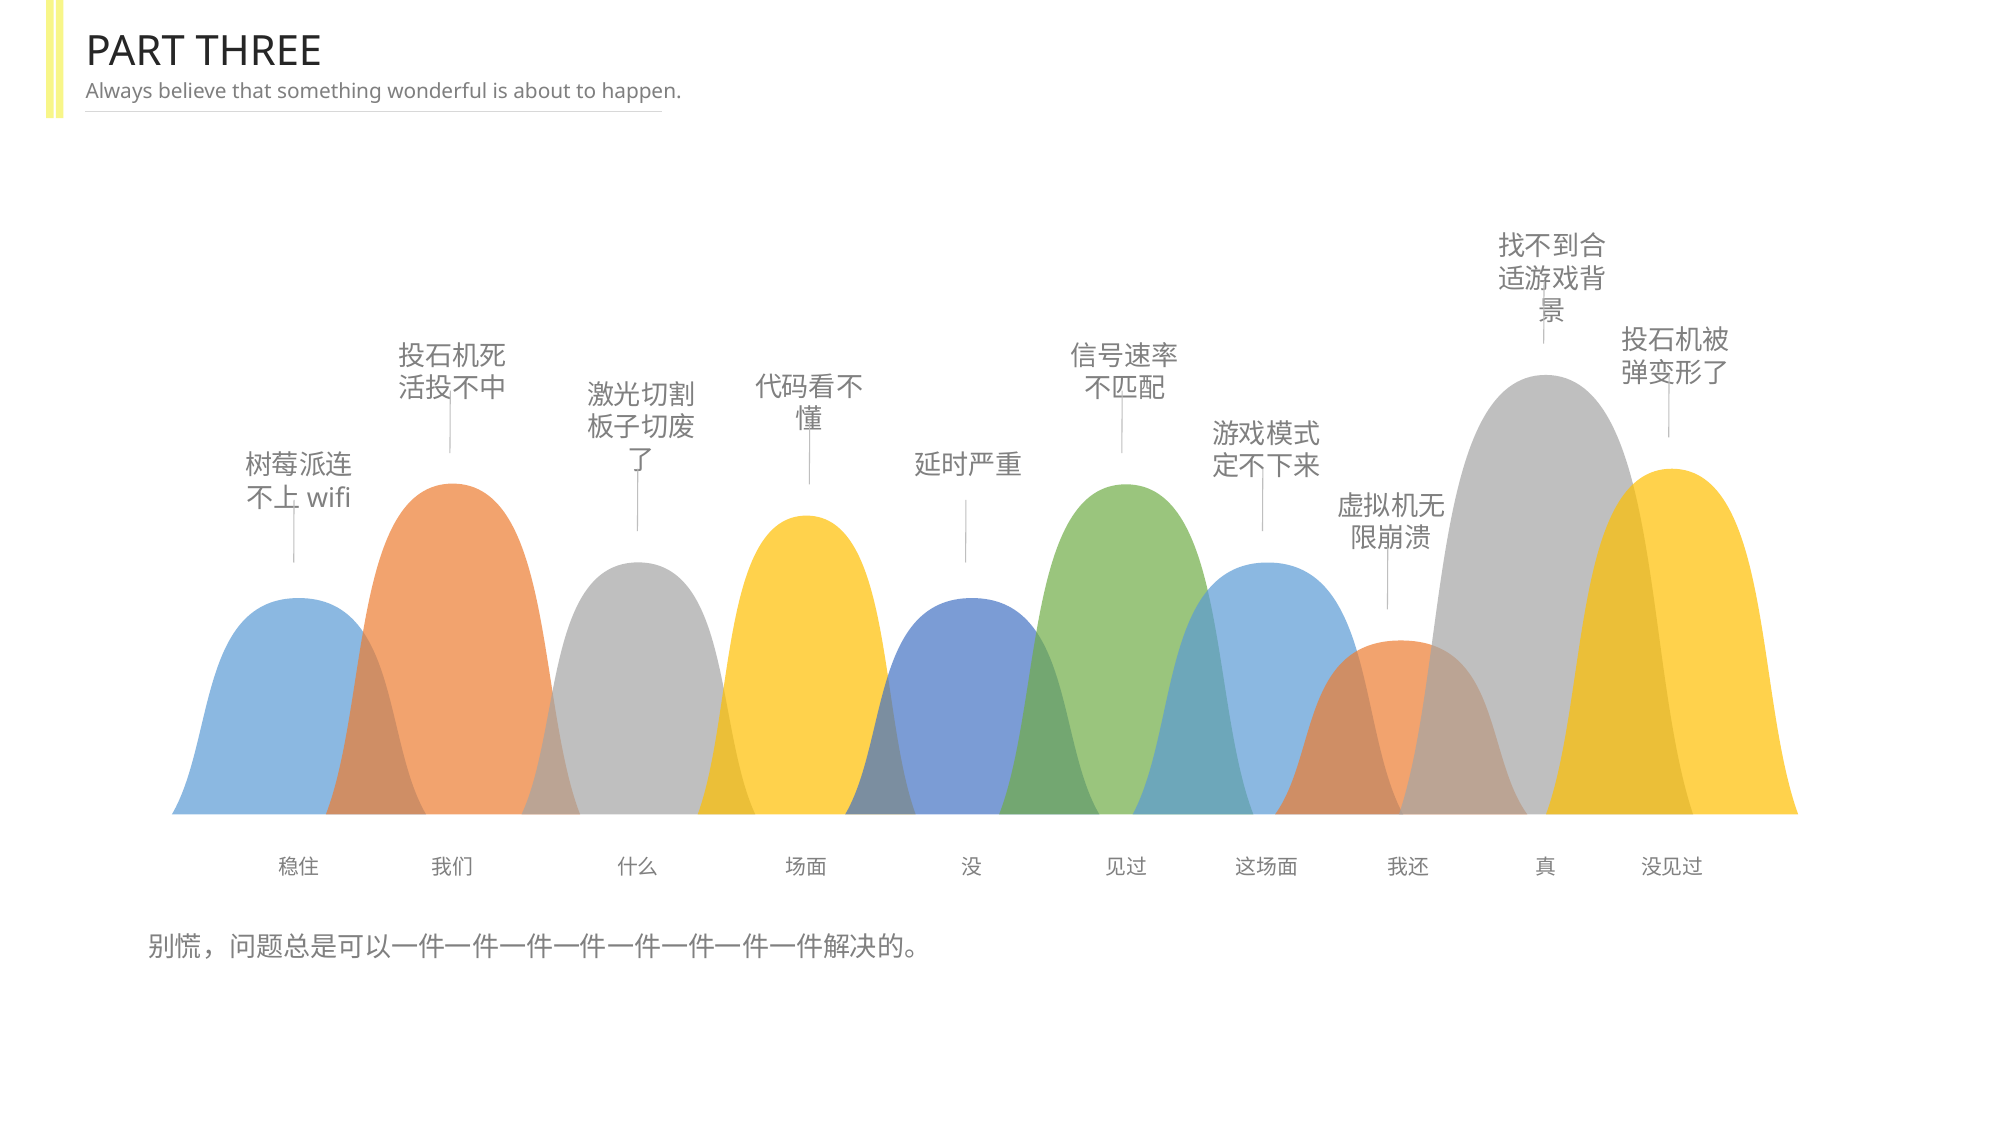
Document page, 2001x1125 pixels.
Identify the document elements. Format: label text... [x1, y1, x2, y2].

text_box Always believe that something wonderful is about to happen. [78, 70, 713, 111]
text_box PART THREE [78, 15, 713, 70]
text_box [1545, 312, 1799, 889]
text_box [1132, 405, 1398, 889]
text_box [1398, 218, 1694, 889]
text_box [521, 366, 697, 889]
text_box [171, 437, 325, 889]
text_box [45, 0, 64, 119]
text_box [844, 437, 998, 889]
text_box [697, 359, 916, 889]
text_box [1274, 478, 1398, 889]
text_box 别慌，问题总是可以一件一件一件一件一件一件一件一件解决的。 [140, 921, 1841, 969]
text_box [998, 327, 1254, 889]
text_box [325, 327, 581, 889]
